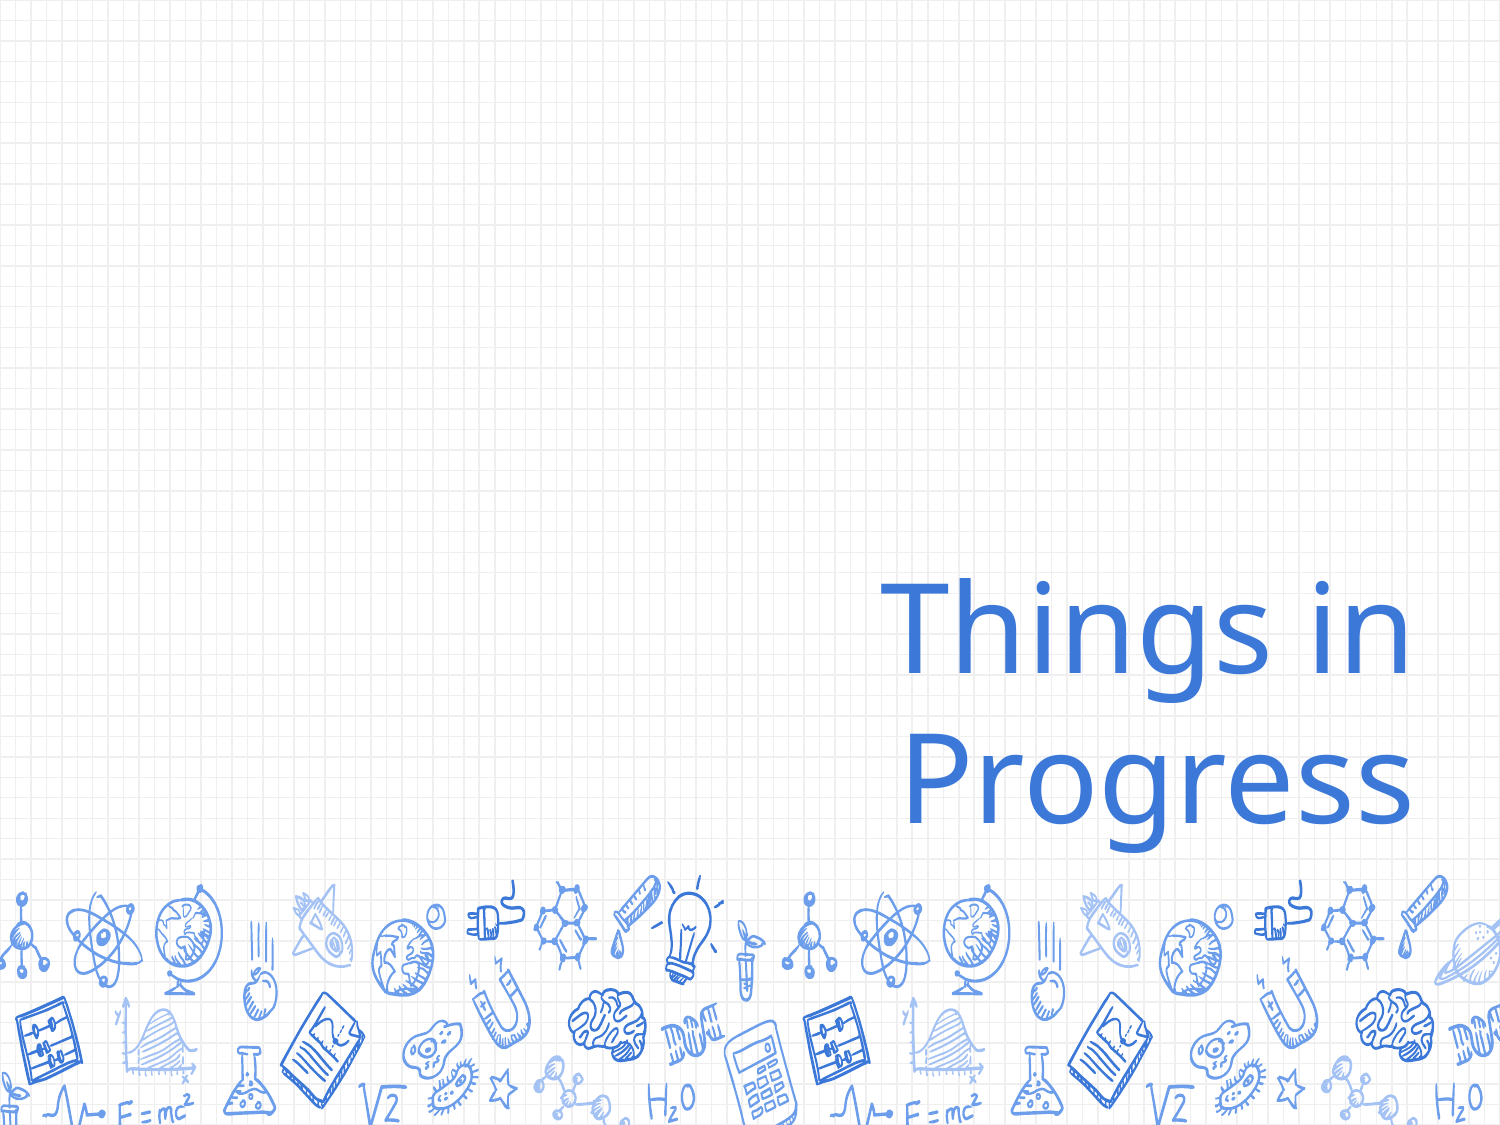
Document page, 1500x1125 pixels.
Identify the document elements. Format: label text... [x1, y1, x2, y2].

title Things in Progress [608, 609, 1431, 864]
